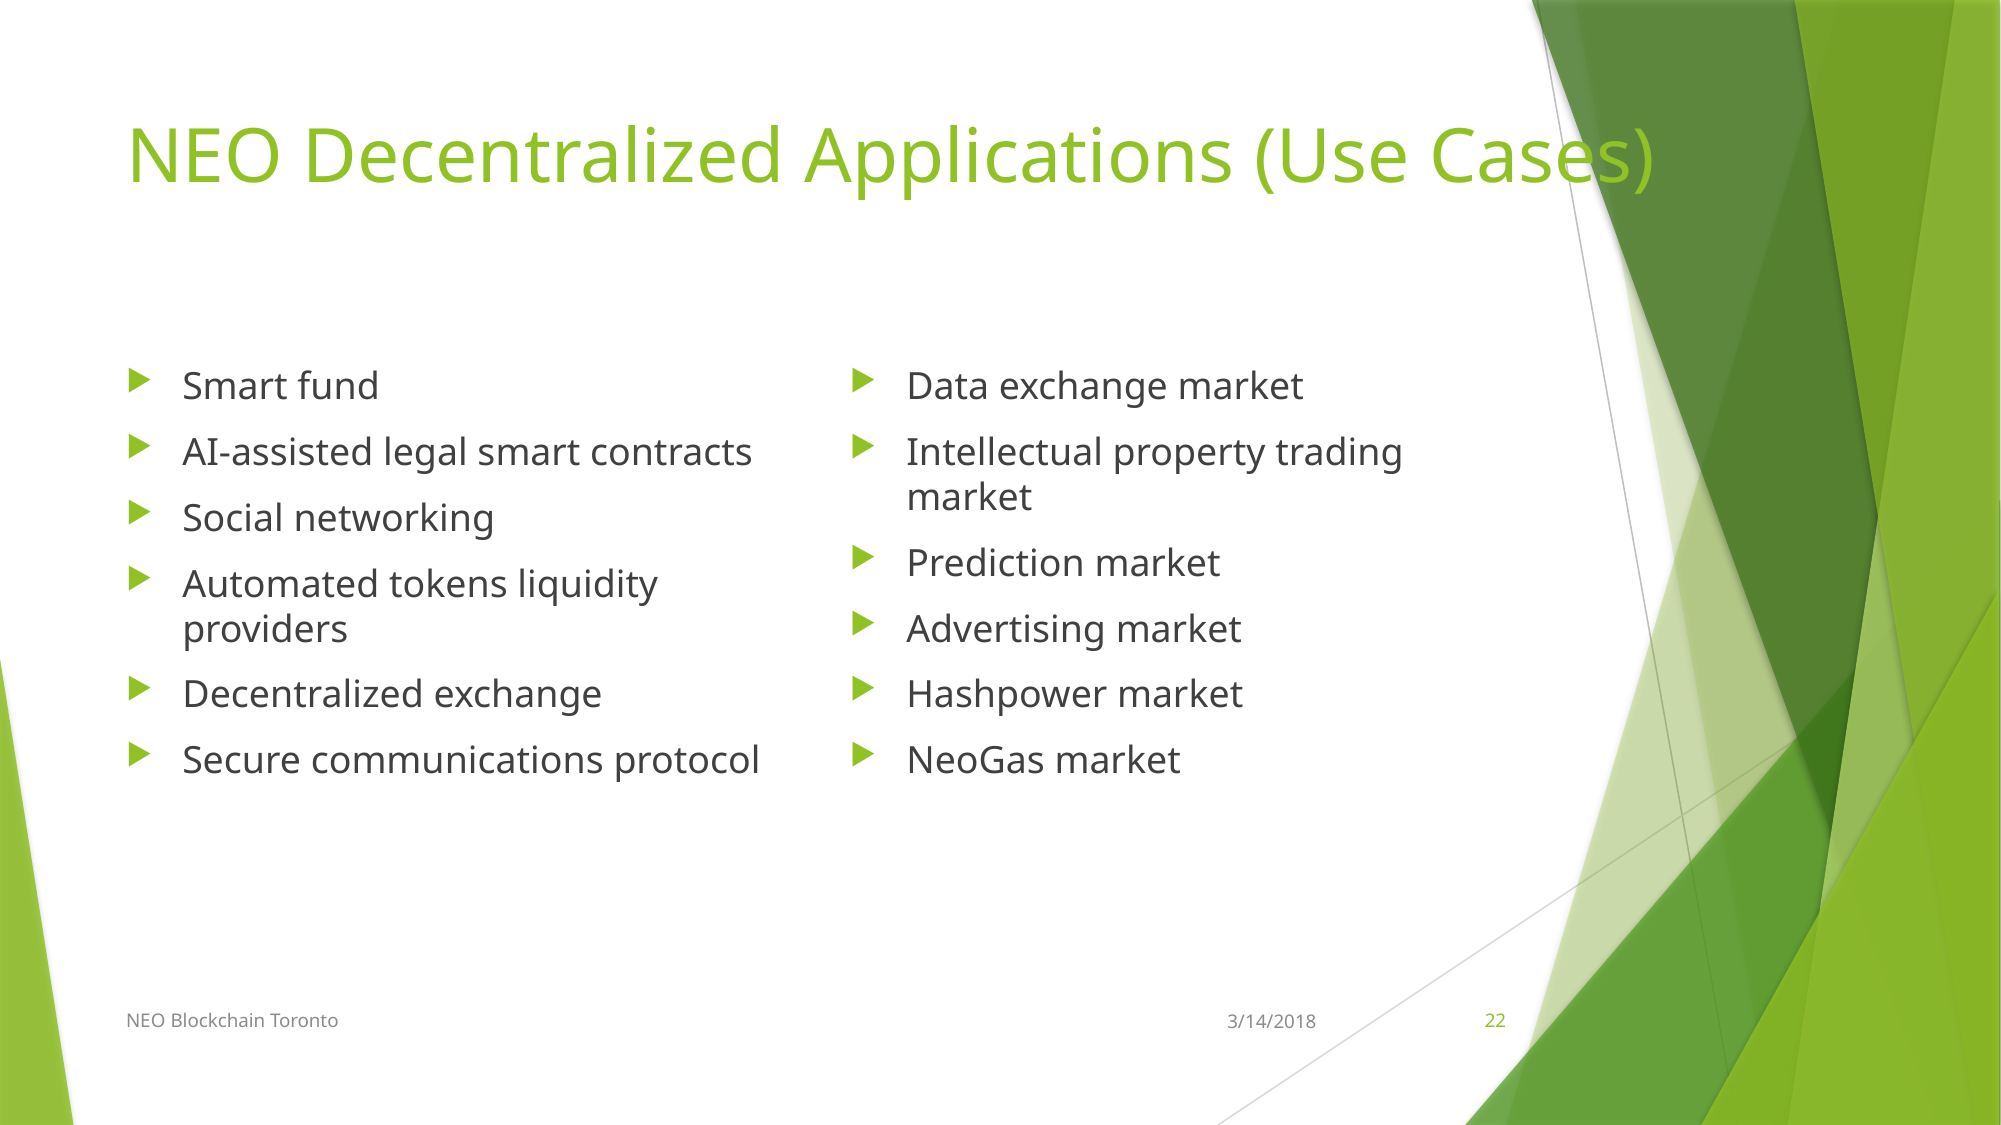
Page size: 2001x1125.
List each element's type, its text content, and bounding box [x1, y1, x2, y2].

title NEO Decentralized Applications (Use Cases) [111, 99, 1794, 268]
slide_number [1181, 991, 1332, 1051]
footer NEO Blockchain Toronto [111, 991, 1145, 1051]
list Data exchange market Intellectual property trading market Prediction market Advertising market Hashpower market NeoGas market [834, 354, 1522, 992]
slide_number 22 [1409, 991, 1522, 1051]
list Smart fund AI-assisted legal smart contracts Social networking Automated tokens liquidity providers Decentralized exchange Secure communications protocol [111, 354, 798, 991]
